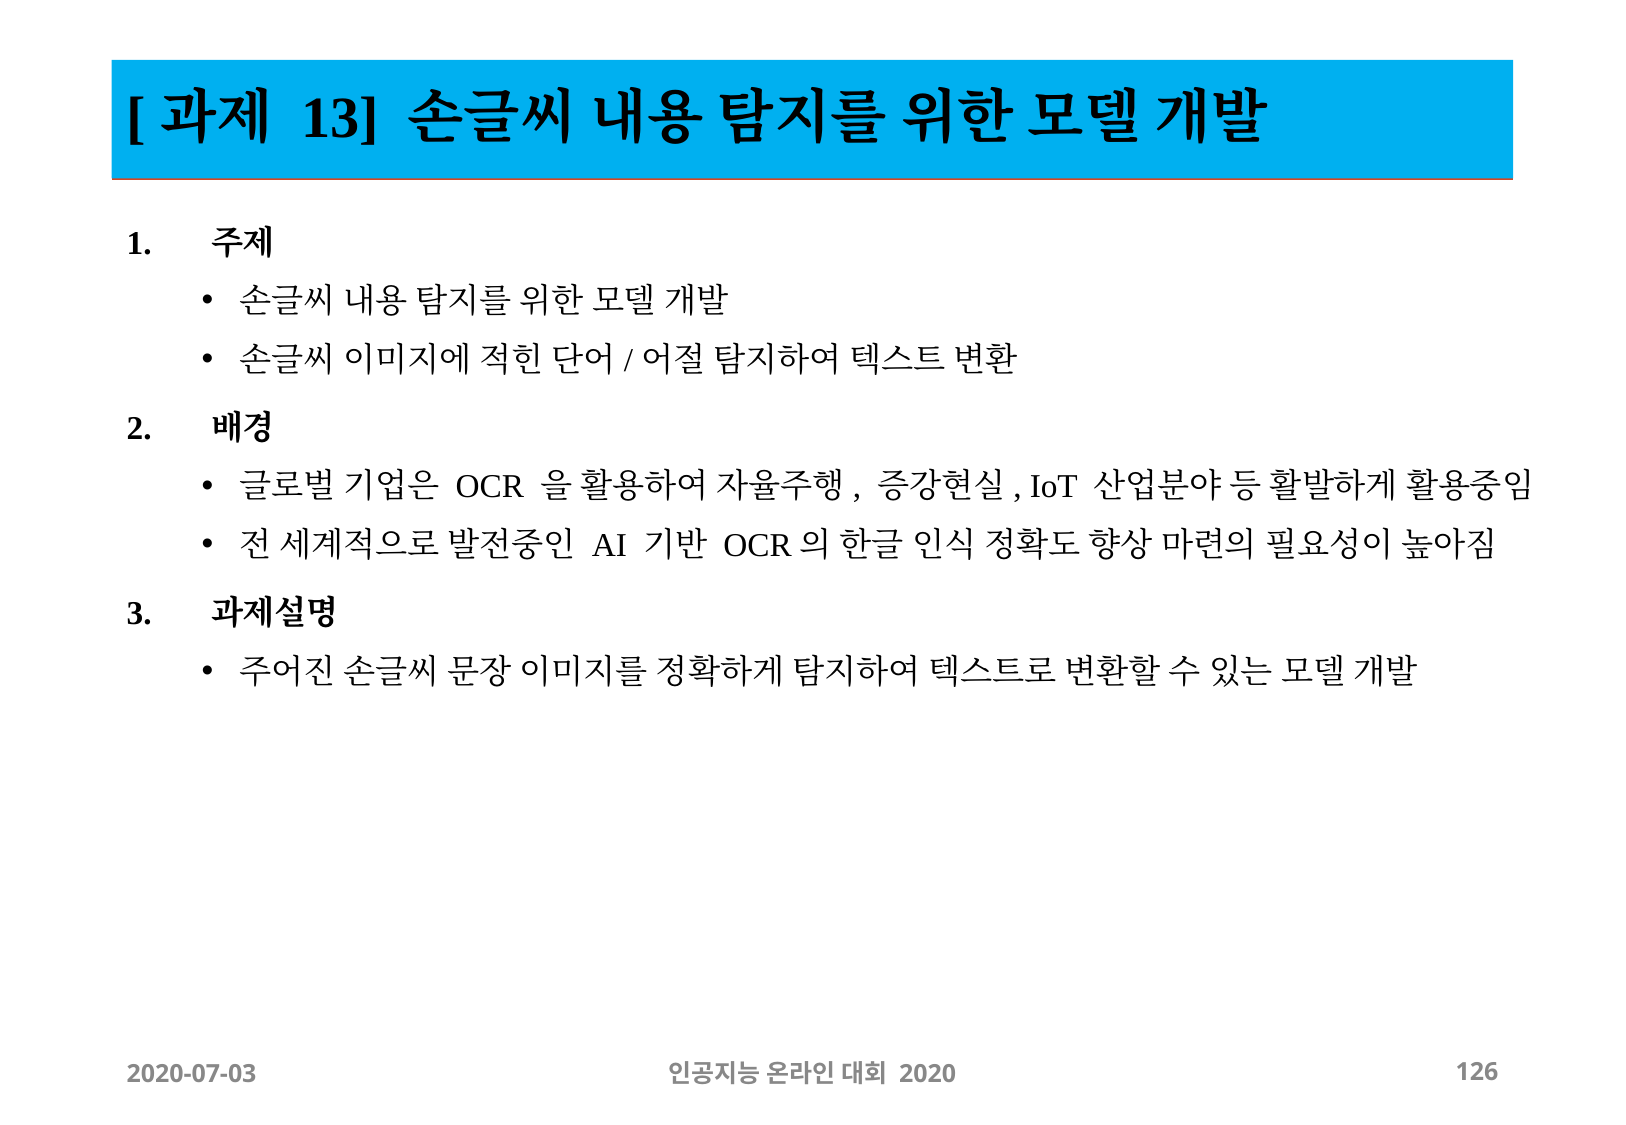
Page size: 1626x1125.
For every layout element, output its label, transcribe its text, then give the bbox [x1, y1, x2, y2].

list 주제 손글씨 내용 탐지를 위한 모델 개발 손글씨 이미지에 적힌 단어/어절 탐지하여 텍스트 변환 배경 글로벌 기업은 OCR 을 활용하여 자율주행, 증강현실, IoT 산업분야 등 활발하게 활용중임 전 세계적으로 발전중인 AI 기반 OCR의 한글 인식 정확도 향상 마련의 필요성이 높아짐 과제설명 주어진 손글씨 문장 이미지를 정확하게 탐지하여 텍스트로 변환할 수 있는 모델 개발 [111, 205, 1574, 756]
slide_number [111, 1042, 303, 1103]
title [과제 13] 손글씨 내용 탐지를 위한 모델 개발 [111, 59, 1514, 179]
footer 인공지능 온라인 대회 2020 [538, 1042, 1087, 1103]
slide_number ‹#› [1433, 1042, 1514, 1103]
